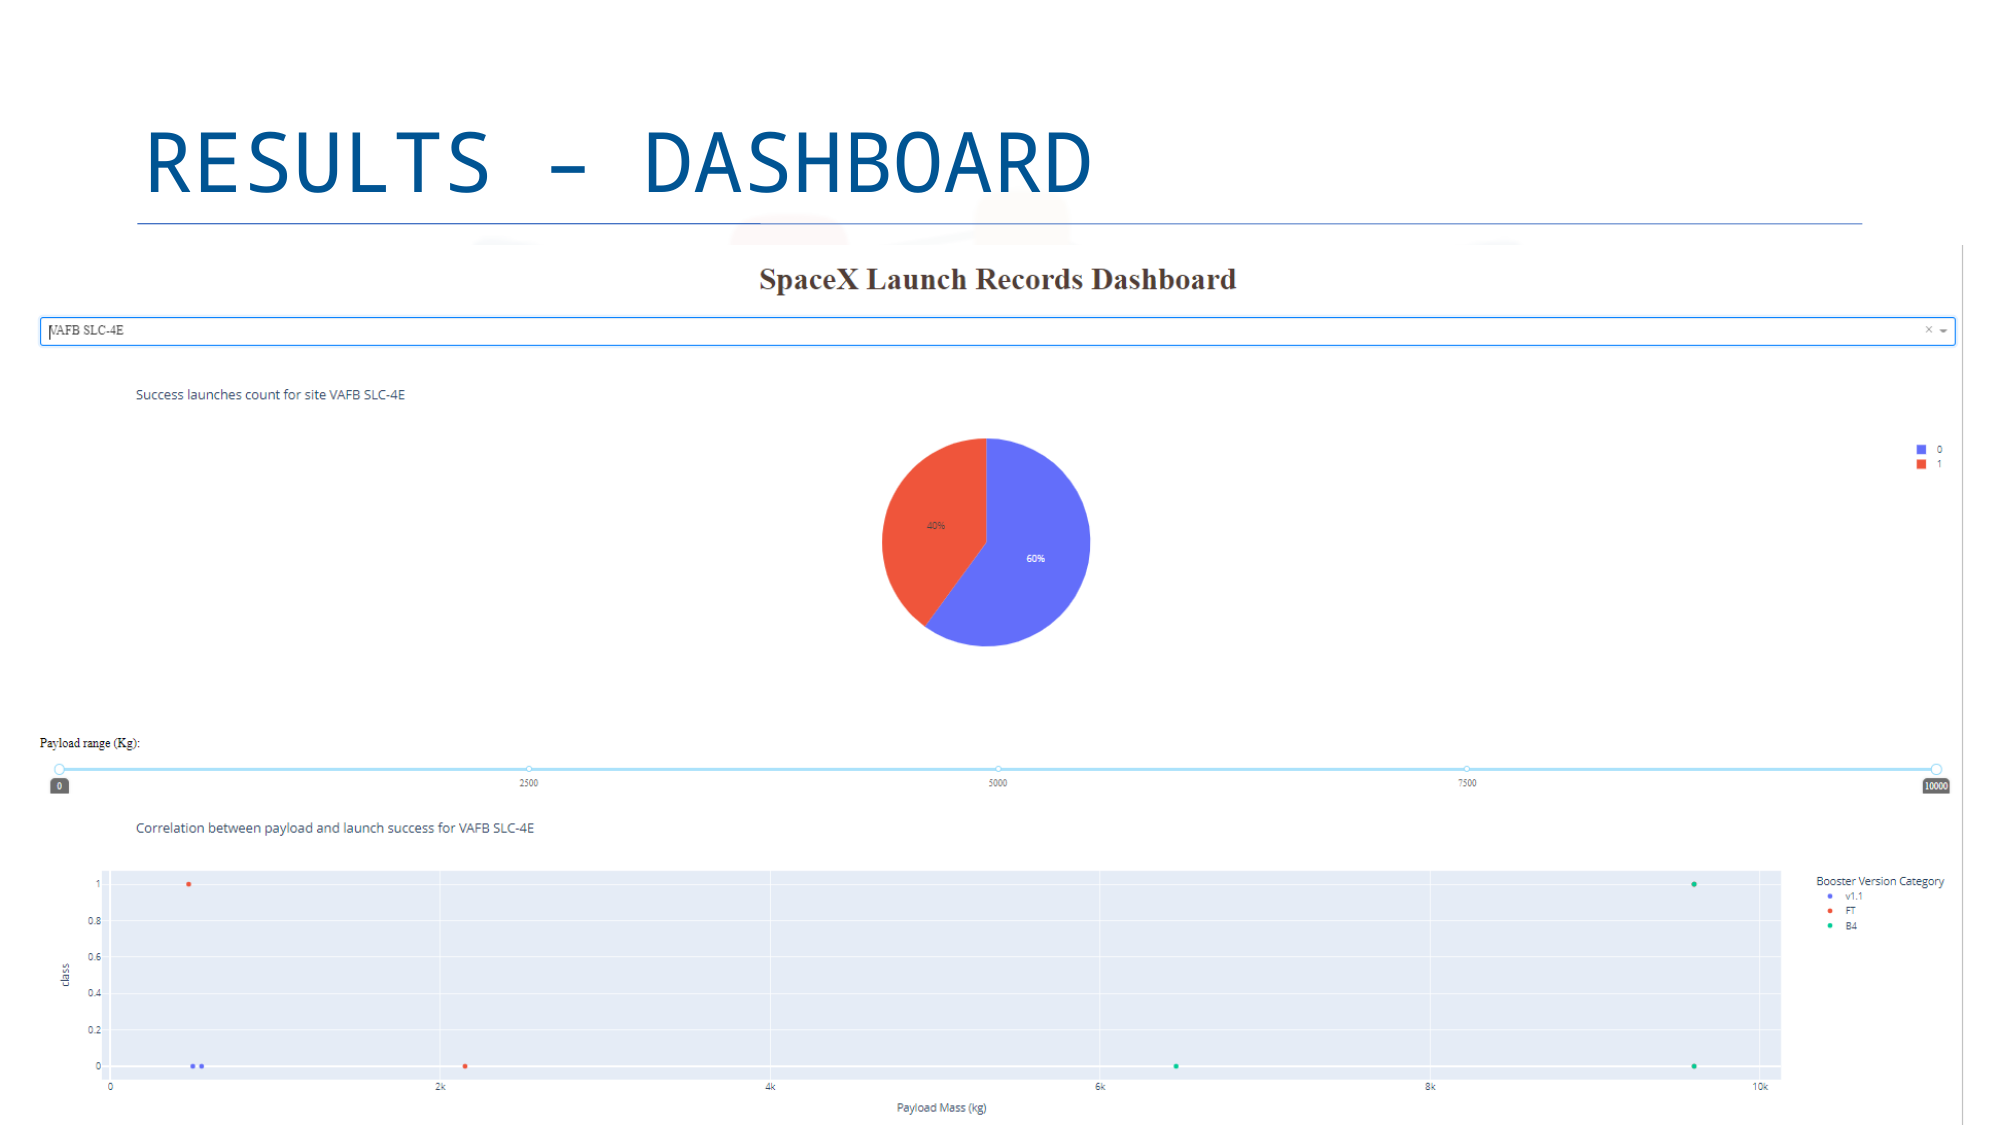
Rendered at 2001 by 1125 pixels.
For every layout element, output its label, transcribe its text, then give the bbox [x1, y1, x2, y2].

title RESULTS – DASHBOARD [128, 57, 2000, 275]
picture [36, 245, 1964, 1125]
